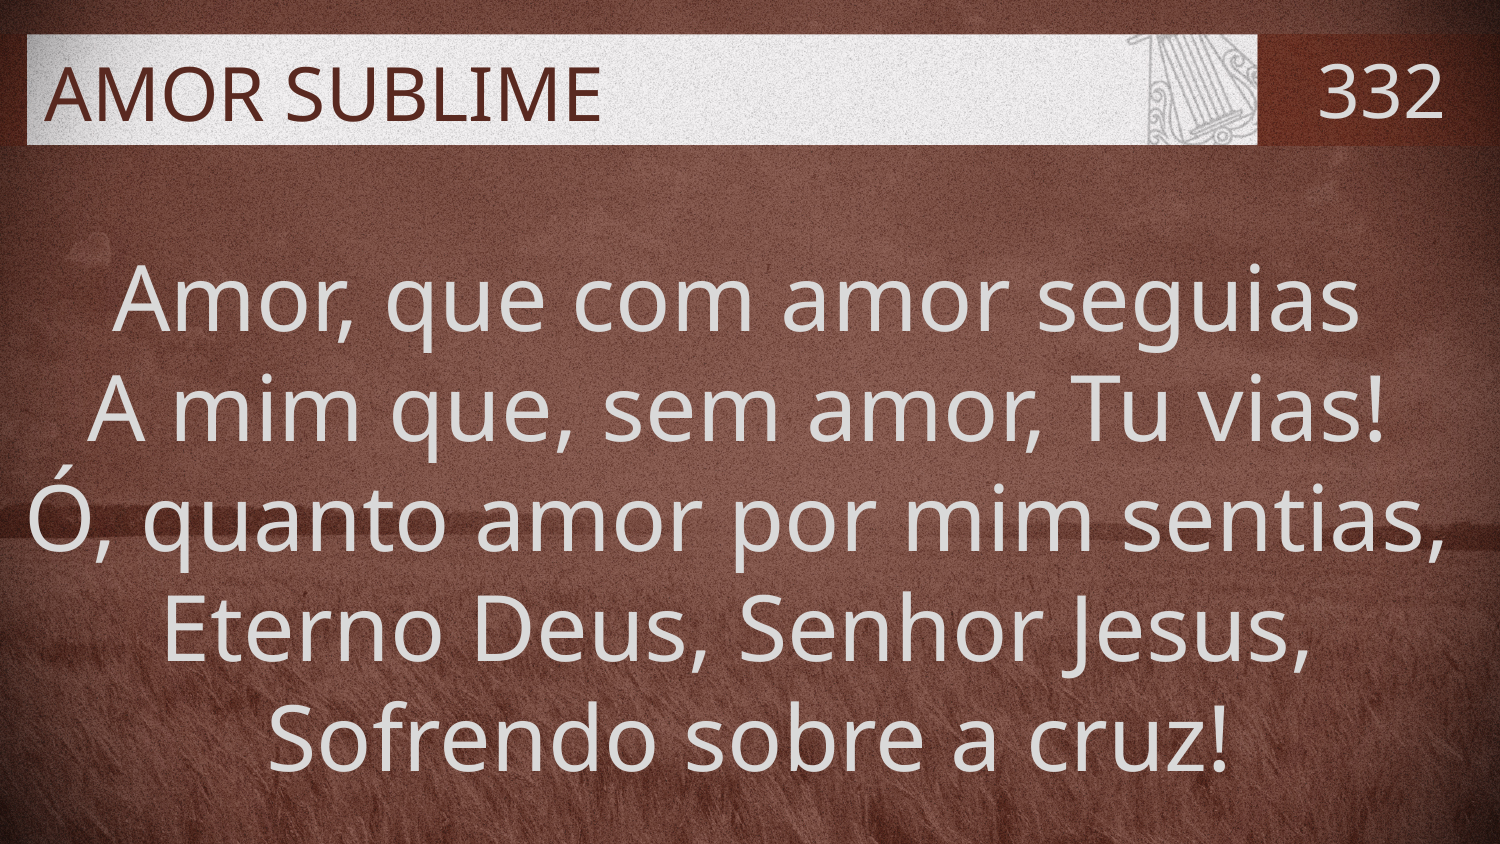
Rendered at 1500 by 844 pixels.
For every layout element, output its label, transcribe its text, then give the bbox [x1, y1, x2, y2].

picture [0, 0, 1500, 185]
title AMOR SUBLIME [29, 33, 1258, 151]
list 332 [1281, 36, 1483, 143]
list Amor, que com amor seguias A mim que, sem amor, Tu vias! Ó, quanto amor por mim sentias, Eterno Deus, Senhor Jesus, Sofrendo sobre a cruz! [0, 185, 1500, 844]
